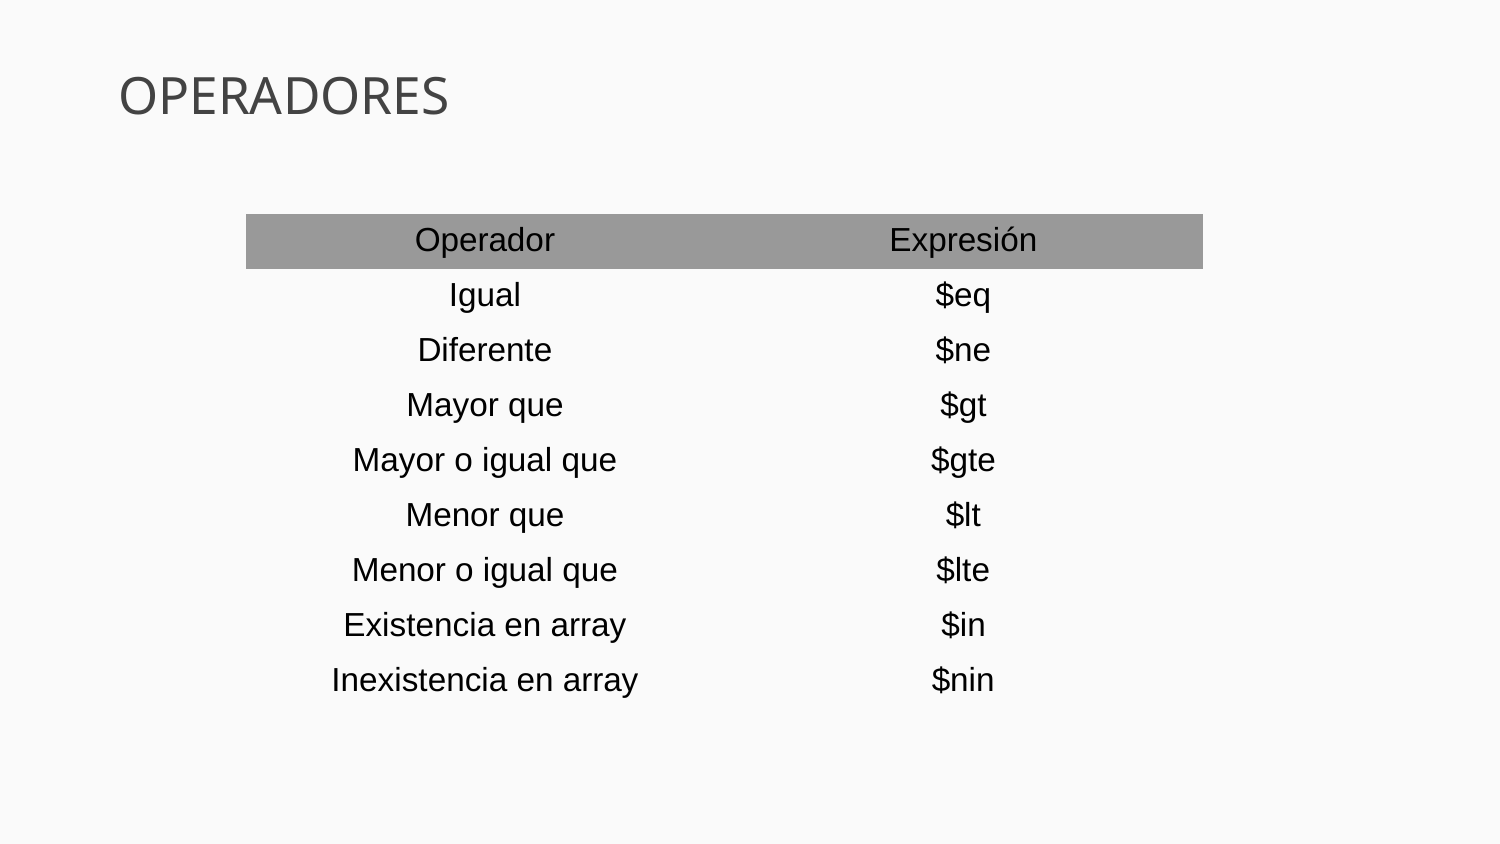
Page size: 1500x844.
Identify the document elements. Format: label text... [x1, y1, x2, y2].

table_cell Diferente [246, 324, 724, 379]
table_cell Menor o igual que [246, 544, 724, 599]
table_cell $lte [724, 544, 1203, 599]
table_cell Mayor o igual que [246, 434, 724, 489]
table_cell $nin [724, 654, 1203, 709]
table_header Expresión [724, 214, 1203, 269]
table_cell $gt [724, 379, 1203, 434]
table_header Operador [246, 214, 724, 269]
table_cell Igual [246, 269, 724, 324]
table_cell Existencia en array [246, 599, 724, 654]
table_cell $gte [724, 434, 1203, 489]
table_cell $ne [724, 324, 1203, 379]
table_cell Inexistencia en array [246, 654, 724, 709]
table_cell Mayor que [246, 379, 724, 434]
table_cell $eq [724, 269, 1203, 324]
title OPERADORES [103, 55, 1397, 133]
table_cell Menor que [246, 489, 724, 544]
table_cell $lt [724, 489, 1203, 544]
table_cell $in [724, 599, 1203, 654]
